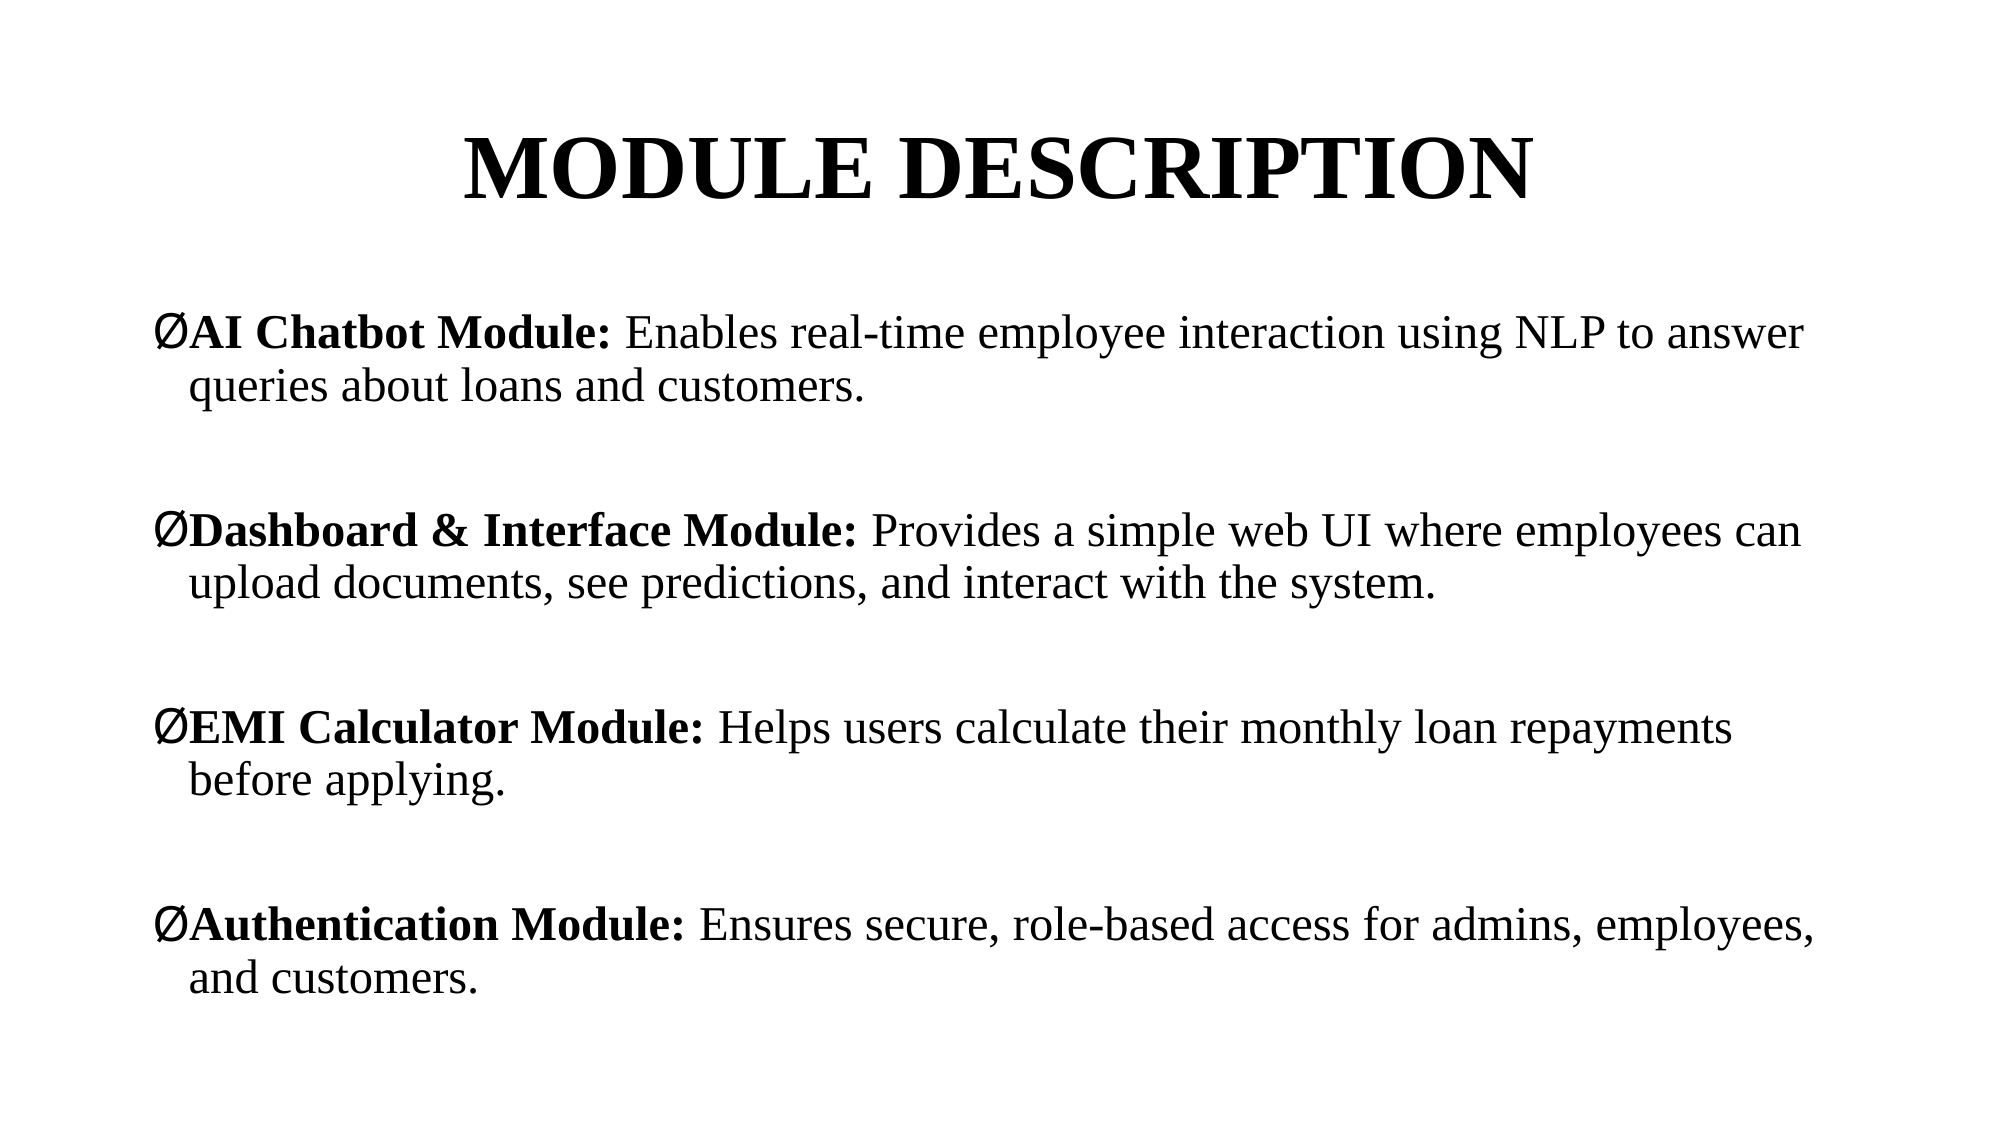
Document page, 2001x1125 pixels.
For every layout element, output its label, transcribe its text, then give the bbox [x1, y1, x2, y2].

title MODULE DESCRIPTION [137, 59, 1863, 278]
list AI Chatbot Module: Enables real-time employee interaction using NLP to answer queries about loans and customers. Dashboard & Interface Module: Provides a simple web UI where employees can upload documents, see predictions, and interact with the system. EMI Calculator Module: Helps users calculate their monthly loan repayments before applying. Authentication Module: Ensures secure, role-based access for admins, employees, and customers. [137, 299, 1863, 1014]
